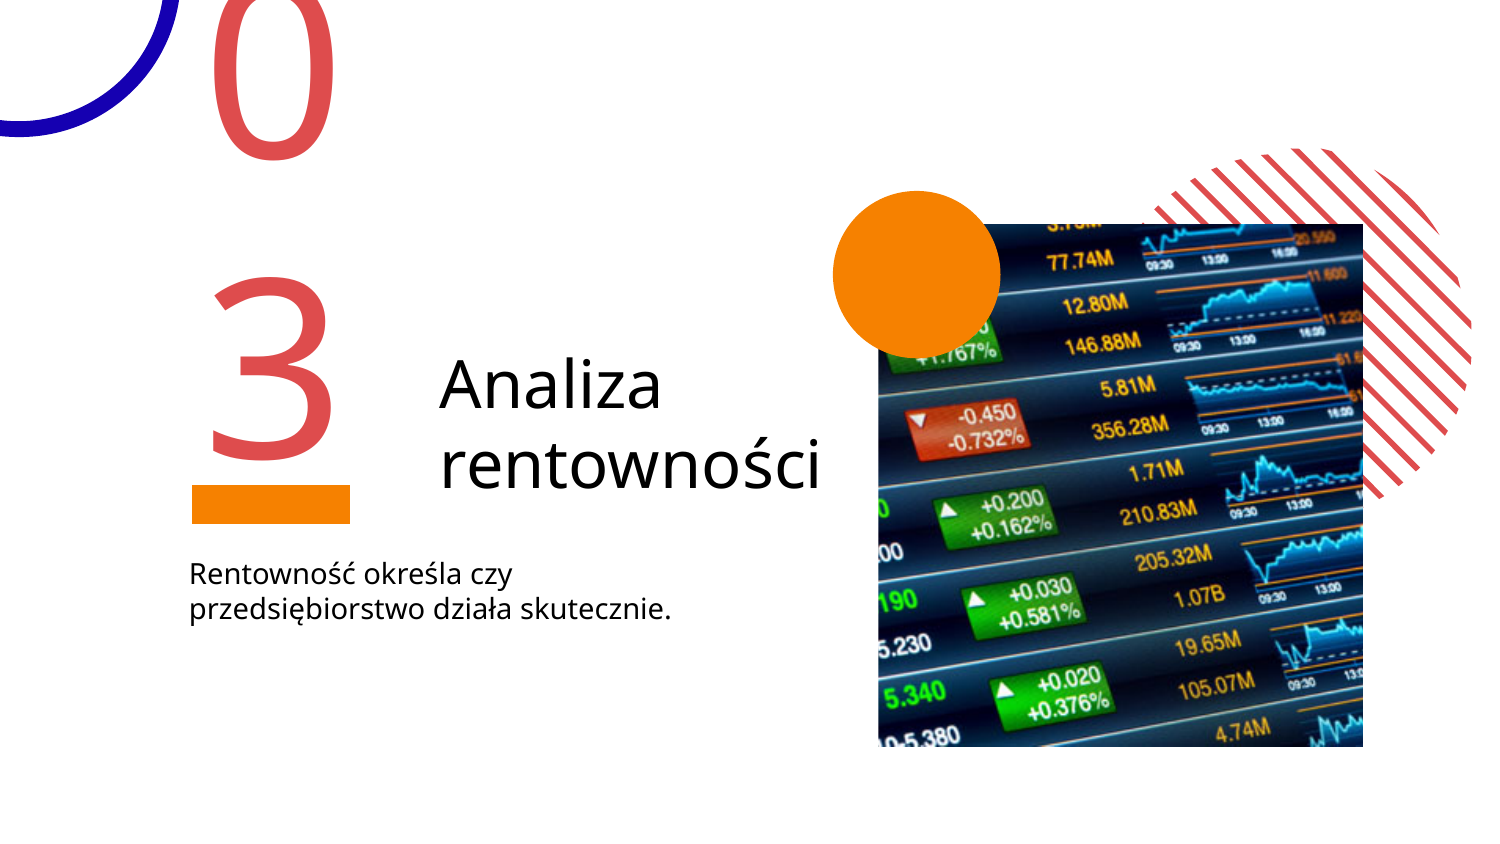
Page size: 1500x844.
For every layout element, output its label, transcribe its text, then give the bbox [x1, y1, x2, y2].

title Analiza rentowności [432, 358, 872, 486]
title 03 [116, 201, 432, 524]
picture [878, 224, 1363, 747]
text_box [832, 190, 982, 346]
text_box [191, 485, 351, 524]
subtitle Rentowność określa czy przedsiębiorstwo działa skutecznie. [173, 540, 740, 708]
